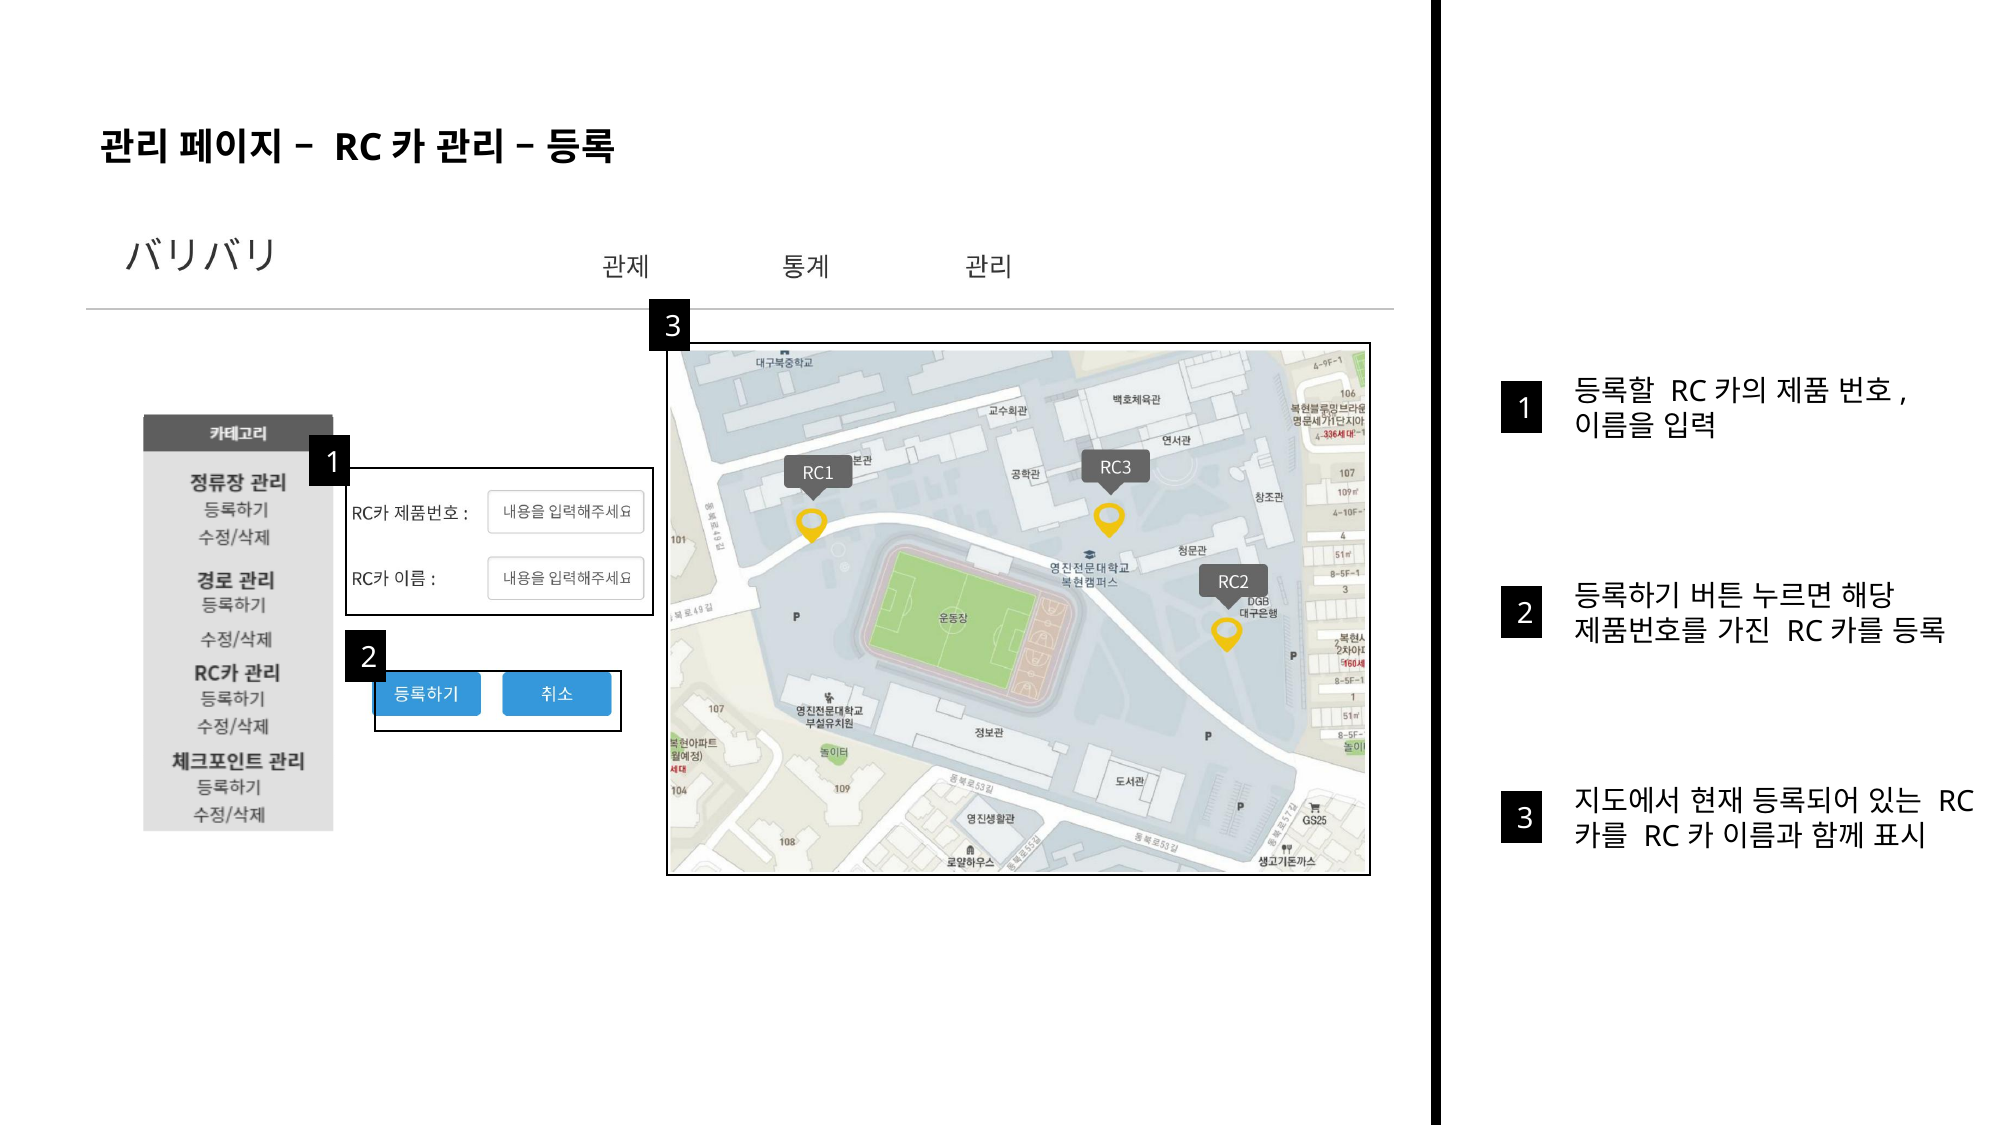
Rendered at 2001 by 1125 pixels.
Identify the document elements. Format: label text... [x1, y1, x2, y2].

text_box 등록할 RC카의 제품 번호, 이름을 입력 [1559, 364, 1995, 450]
picture [86, 205, 1394, 914]
text_box 3 [1501, 791, 1542, 843]
text_box 지도에서 현재 등록되어 있는 RC카를 RC카 이름과 함께 표시 [1559, 774, 1995, 860]
text_box 2 [1501, 586, 1542, 638]
text_box 등록하기 버튼 누르면 해당 제품번호를 가진 RC카를 등록 [1559, 569, 1995, 655]
text_box 관리 페이지 – RC카 관리 – 등록 [85, 115, 793, 176]
text_box 1 [1501, 381, 1542, 433]
